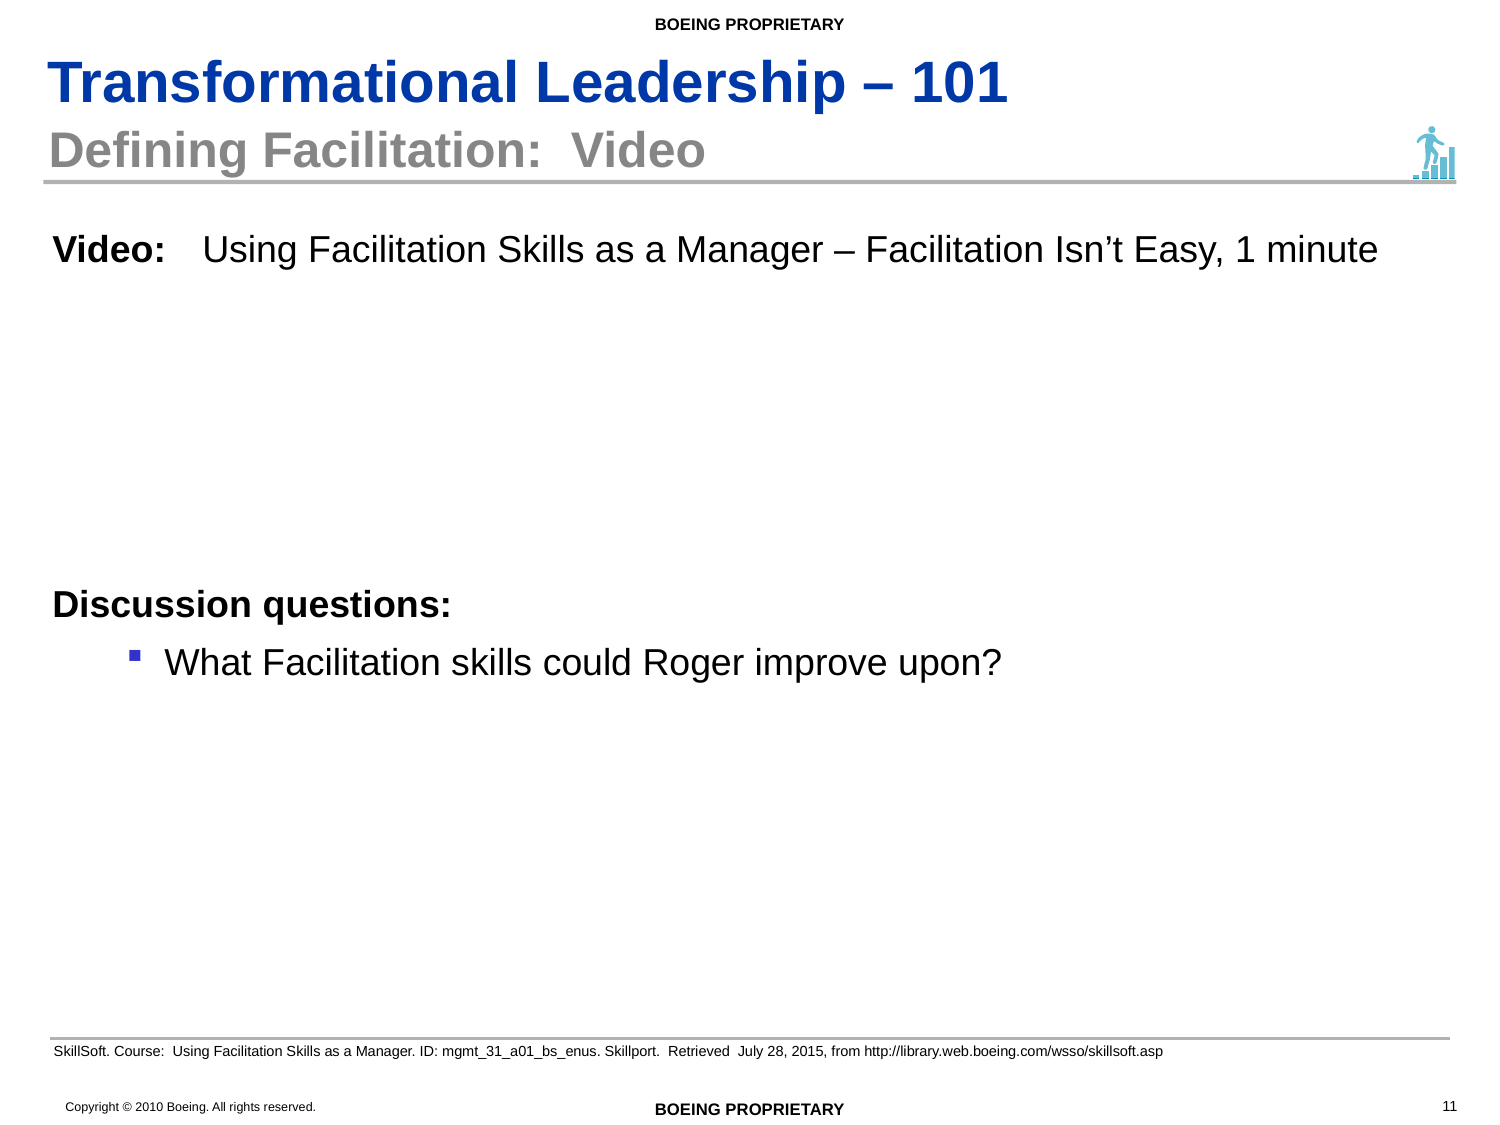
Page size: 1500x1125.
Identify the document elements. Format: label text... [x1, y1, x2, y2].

text_box Discussion questions: What Facilitation skills could Roger improve upon? [37, 572, 1463, 748]
text_box Video: Using Facilitation Skills as a Manager – Facilitation Isn’t Easy, 1 minute [37, 217, 1413, 278]
title Defining Facilitation: Video [0, 106, 1500, 181]
text_box SkillSoft. Course: Using Facilitation Skills as a Manager. ID: mgmt_31_a01_bs_enus. Skillport. Retrieved July 28, 2015, from http://library.web.boeing.com/wsso/skillsoft.asp [38, 1034, 1500, 1068]
slide_number 11 [1048, 1087, 1459, 1124]
